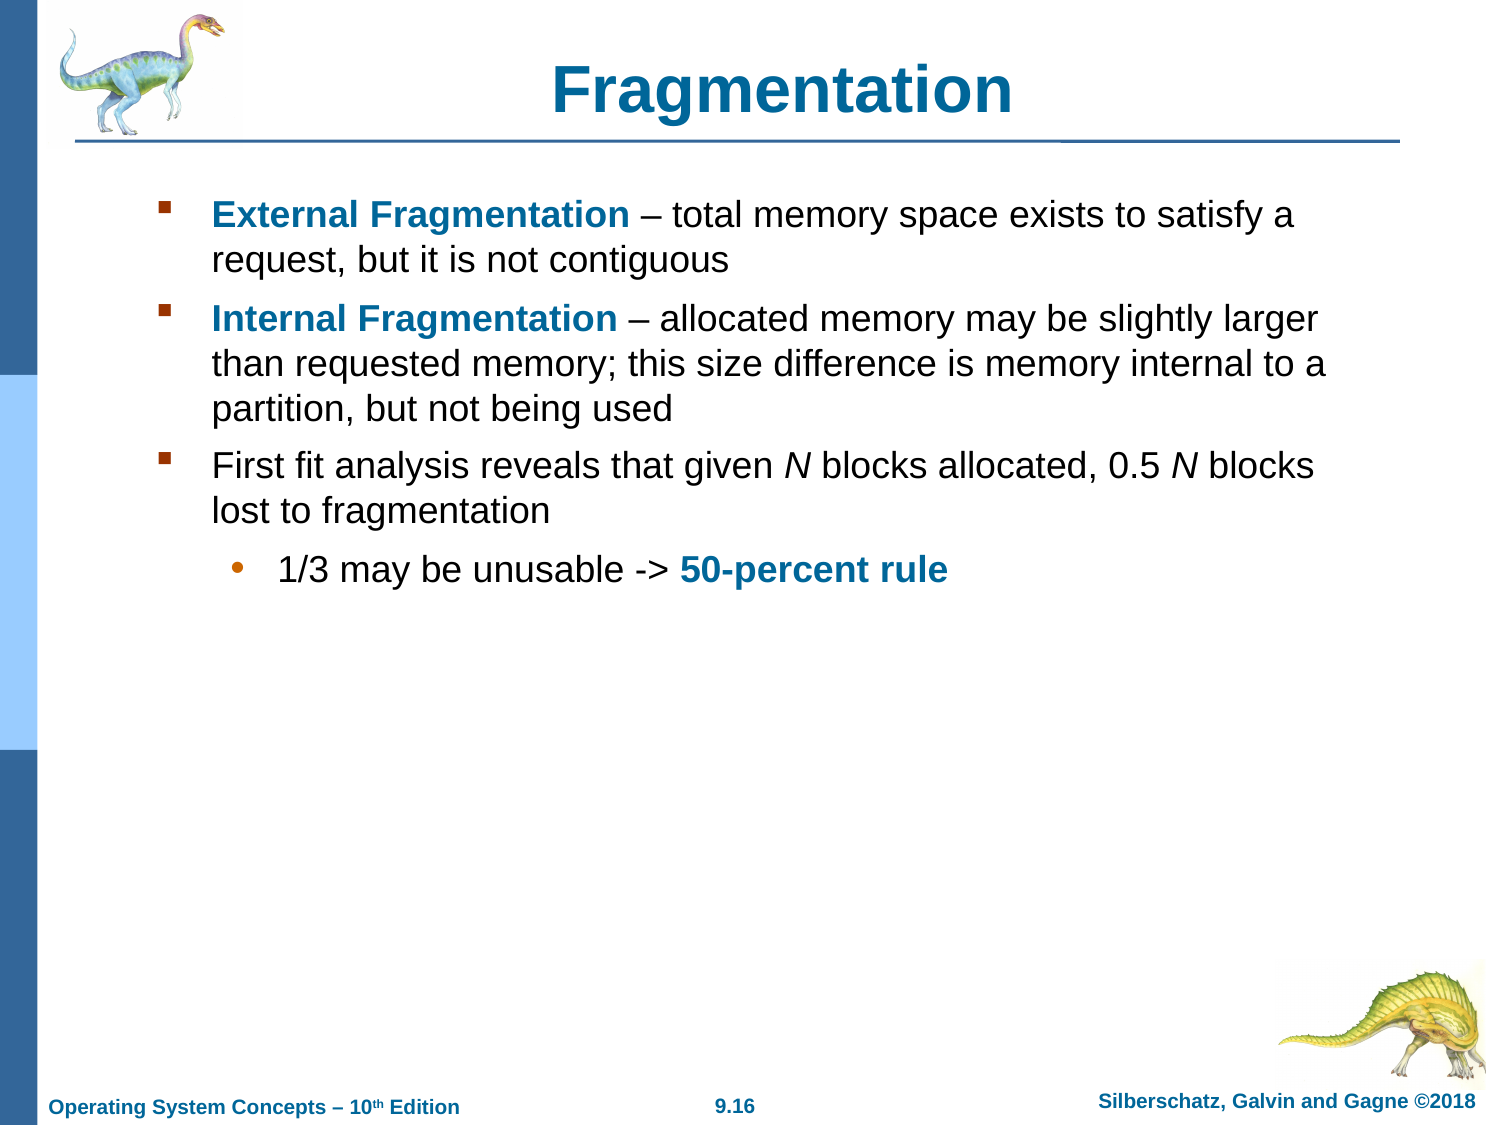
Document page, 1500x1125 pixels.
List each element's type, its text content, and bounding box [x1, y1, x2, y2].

picture [46, 0, 243, 149]
list External Fragmentation – total memory space exists to satisfy a request, but it is not contiguous Internal Fragmentation – allocated memory may be slightly larger than requested memory; this size difference is memory internal to a partition, but not being used First fit analysis reveals that given N blocks allocated, 0.5 N blocks lost to fragmentation 1/3 may be unusable -> 50-percent rule [140, 182, 1398, 1003]
title Fragmentation [140, 38, 1425, 134]
picture [1275, 959, 1486, 1090]
